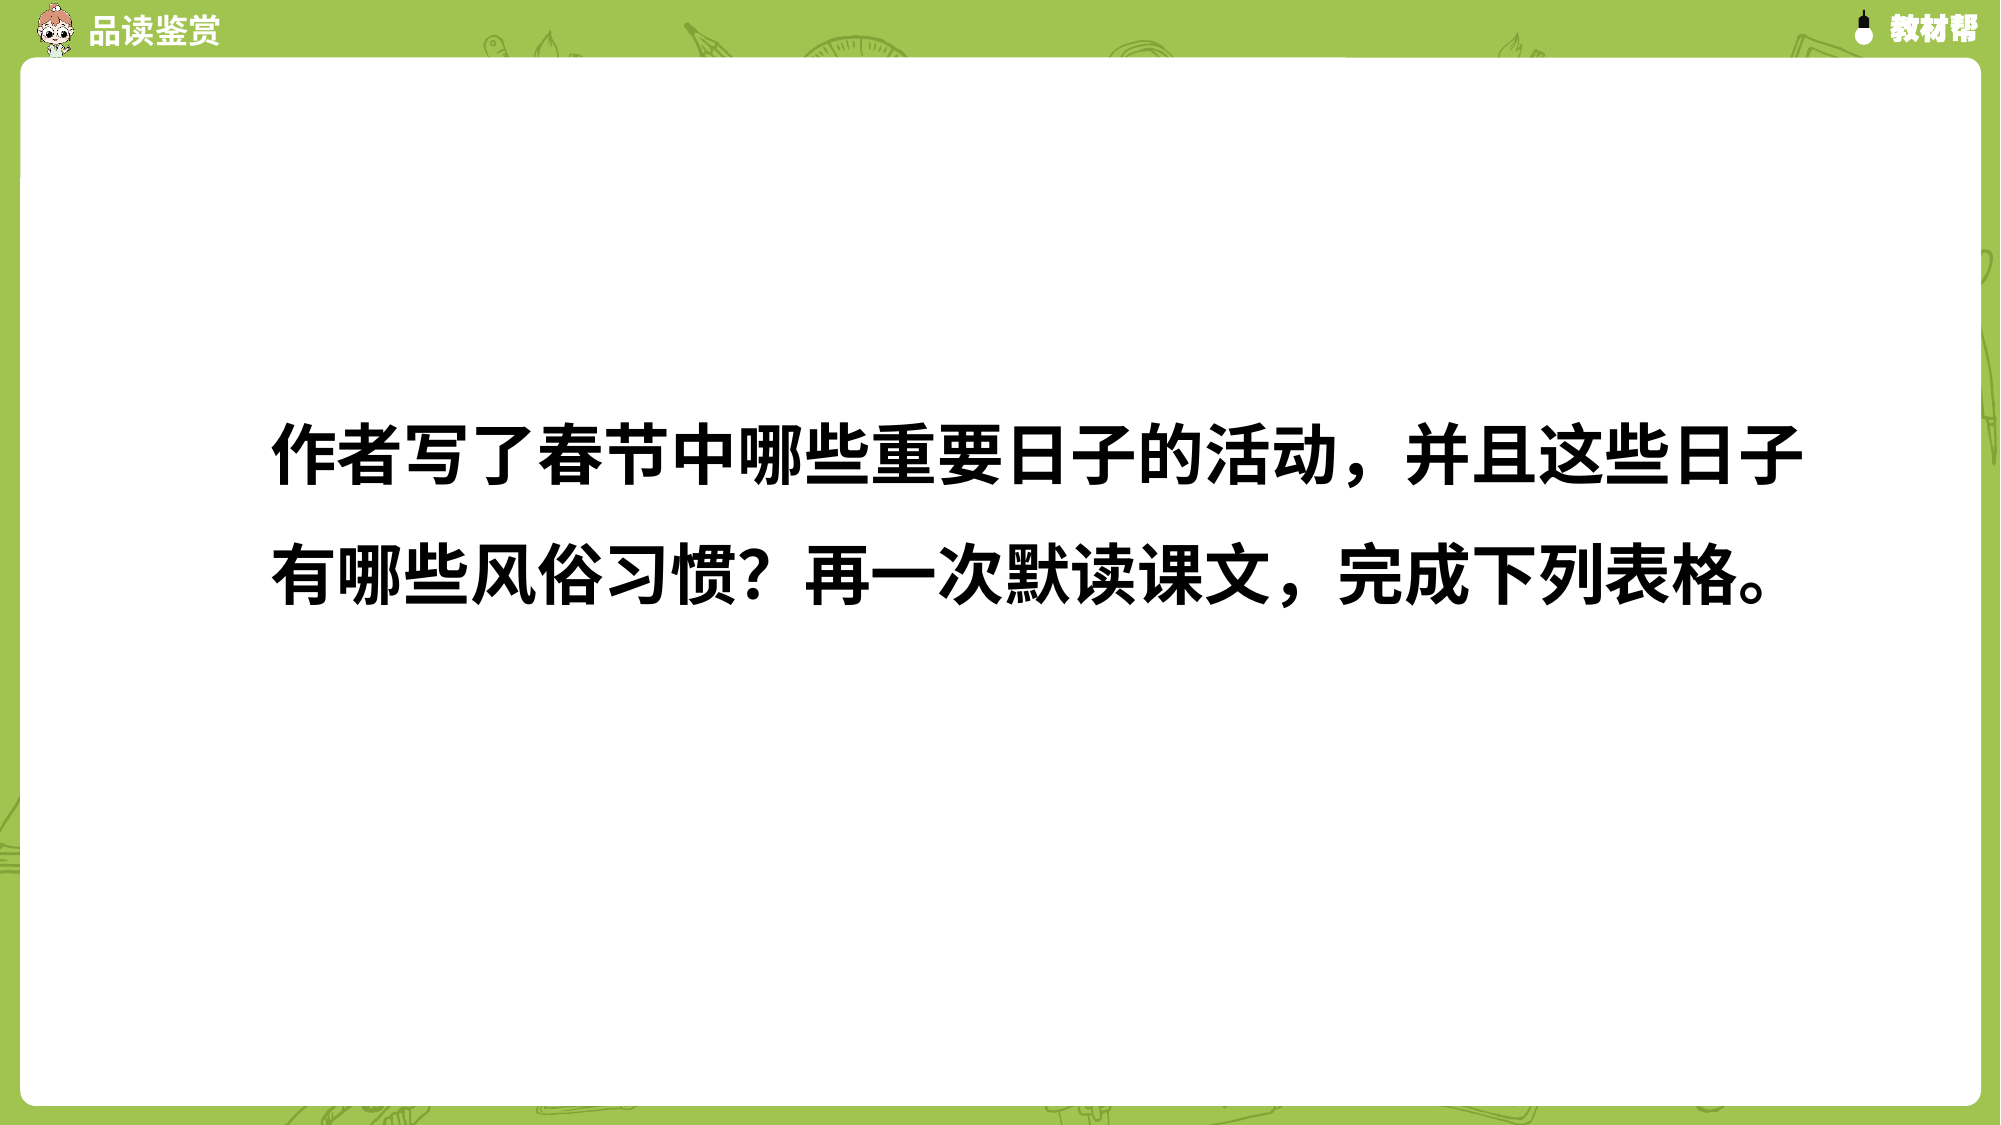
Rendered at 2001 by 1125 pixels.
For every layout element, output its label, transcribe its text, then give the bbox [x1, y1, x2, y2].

text_box 作者写了春节中哪些重要日子的活动，并且这些日子有哪些风俗习惯？再一次默读课文，完成下列表格。 [255, 365, 1861, 621]
picture [36, 1, 75, 58]
